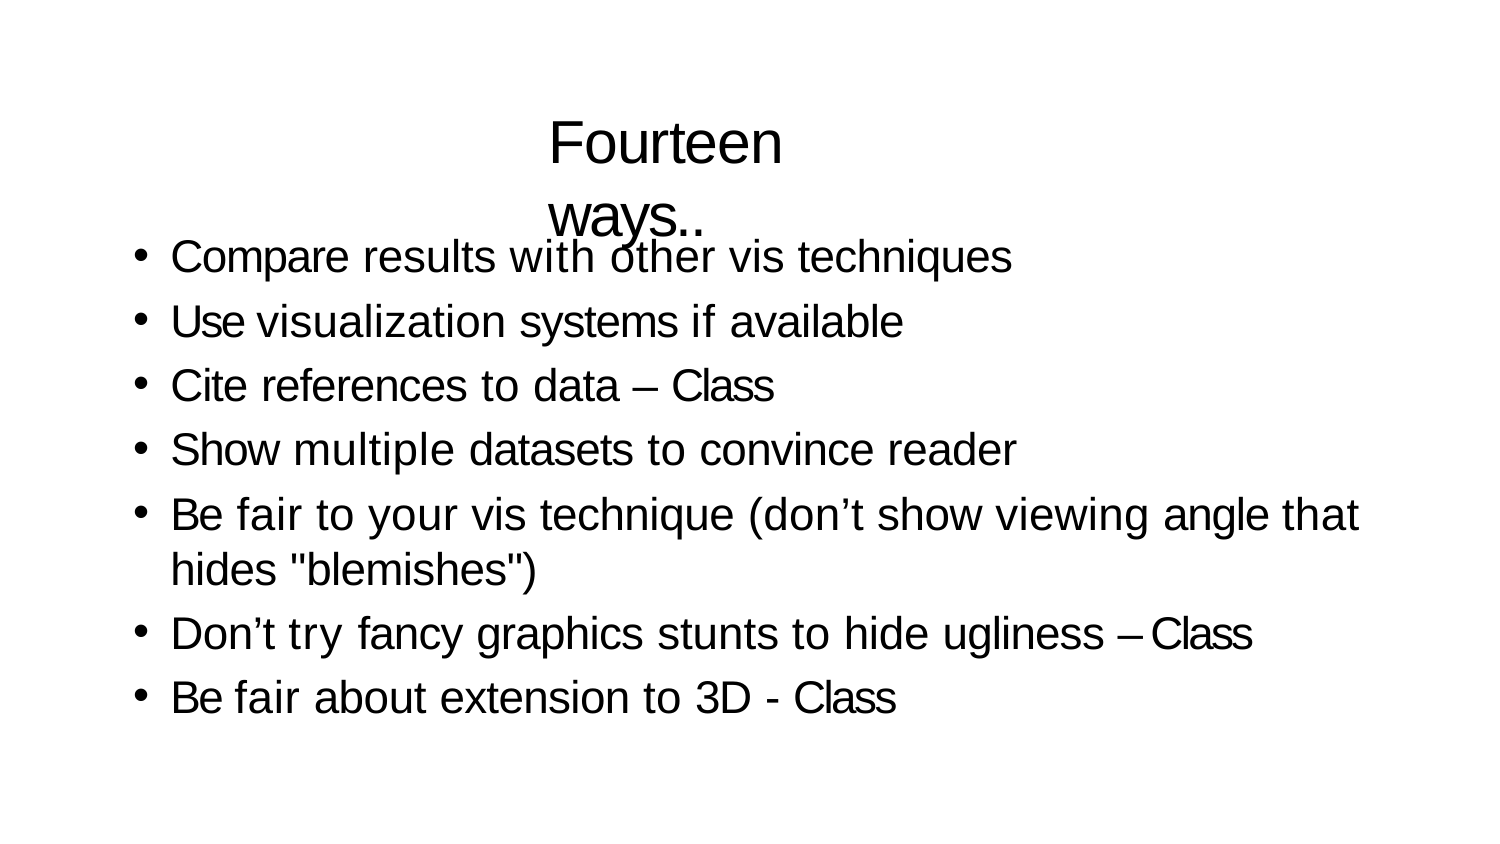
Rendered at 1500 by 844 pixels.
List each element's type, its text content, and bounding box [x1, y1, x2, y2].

text_box Compare results with other vis techniques Use visualization systems if available Cite references to data – Class Show multiple datasets to convince reader Be fair to your vis technique (don’t show viewing angle that hides "blemishes") Don’t try fancy graphics stunts to hide ugliness – Class Be fair about extension to 3D ‐ Class [131, 216, 1400, 723]
title Fourteen ways.. [547, 102, 953, 216]
